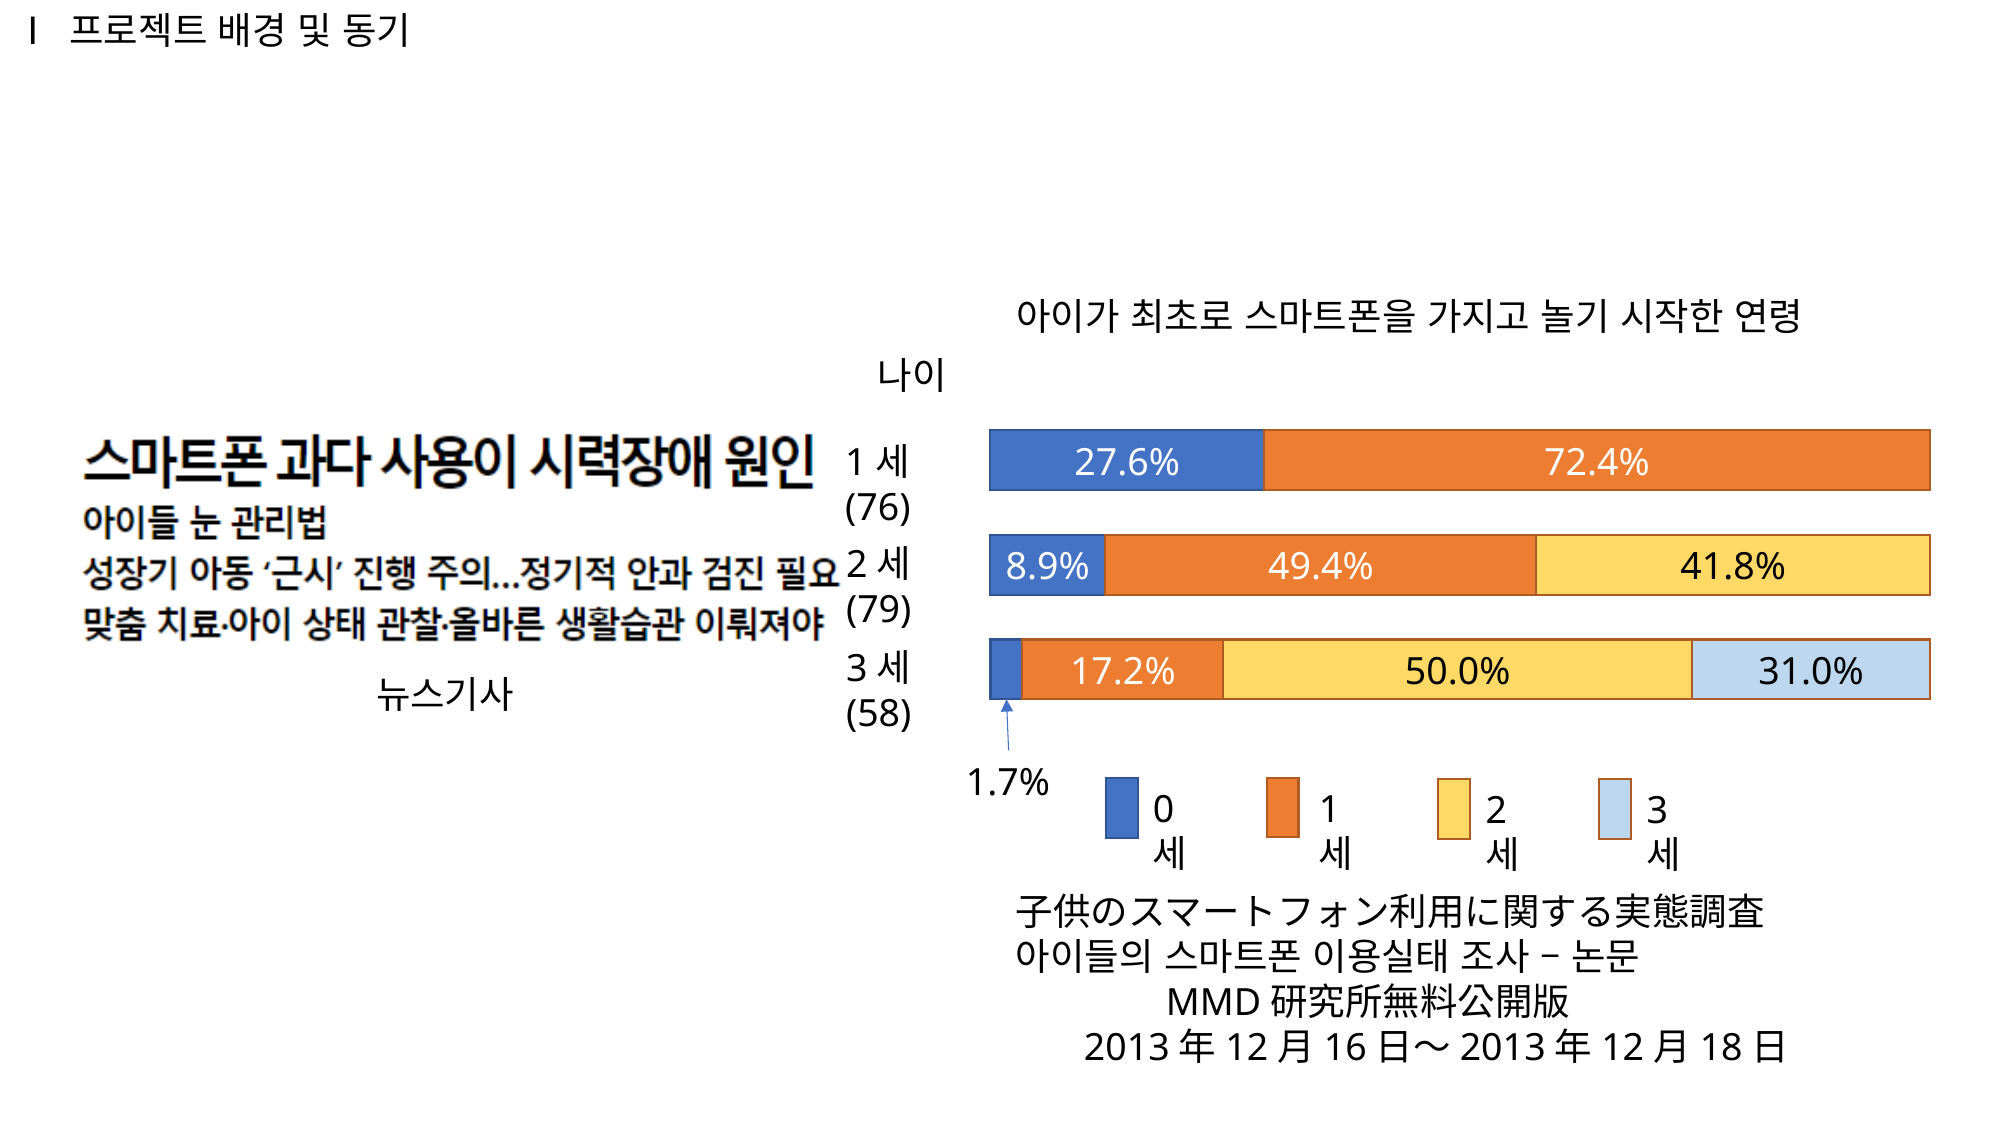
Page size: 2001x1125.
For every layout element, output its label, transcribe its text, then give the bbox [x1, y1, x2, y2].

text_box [41, 414, 816, 725]
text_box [816, 285, 1940, 1078]
text_box Ⅰ 프로젝트 배경 및 동기 [0, 0, 494, 60]
